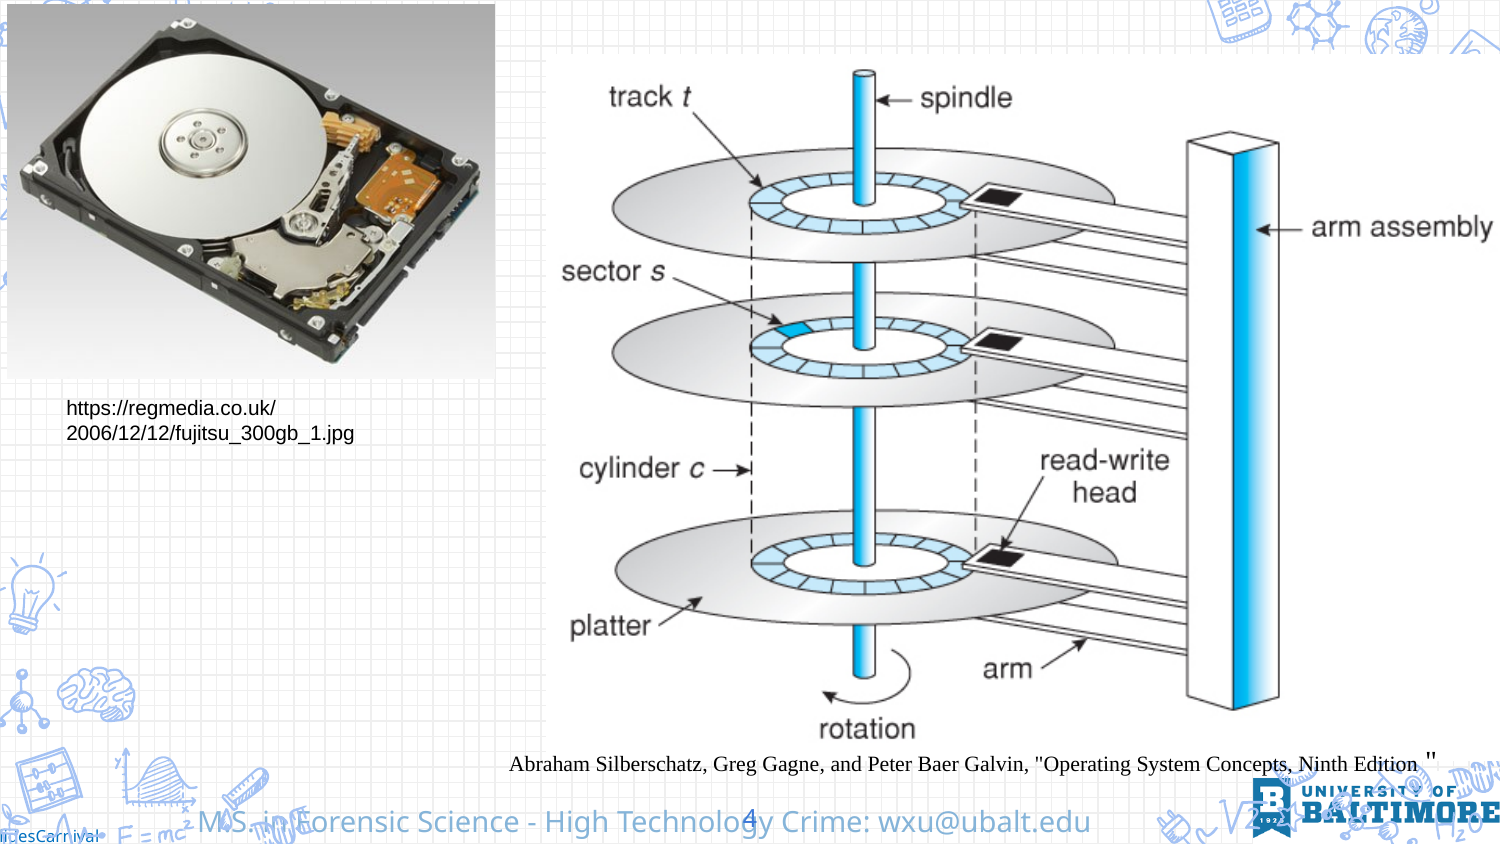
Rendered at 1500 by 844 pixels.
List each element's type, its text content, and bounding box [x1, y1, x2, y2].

slide_number 4 [705, 796, 795, 844]
picture [1342, 796, 1349, 806]
picture [1253, 785, 1261, 800]
picture [1405, 785, 1430, 800]
text_box Abraham Silberschatz, Greg Gagne, and Peter Baer Galvin, "Operating System Concepts, Ninth Edition " [494, 735, 1500, 785]
picture [7, 4, 495, 380]
picture [1253, 785, 1500, 844]
picture [1354, 819, 1361, 827]
picture [546, 54, 1500, 761]
picture [1394, 785, 1401, 792]
picture [1388, 823, 1396, 835]
text_box https://regmedia.co.uk/2006/12/12/fujitsu_300gb_1.jpg [51, 388, 403, 453]
picture [1375, 785, 1383, 791]
picture [1408, 786, 1417, 792]
